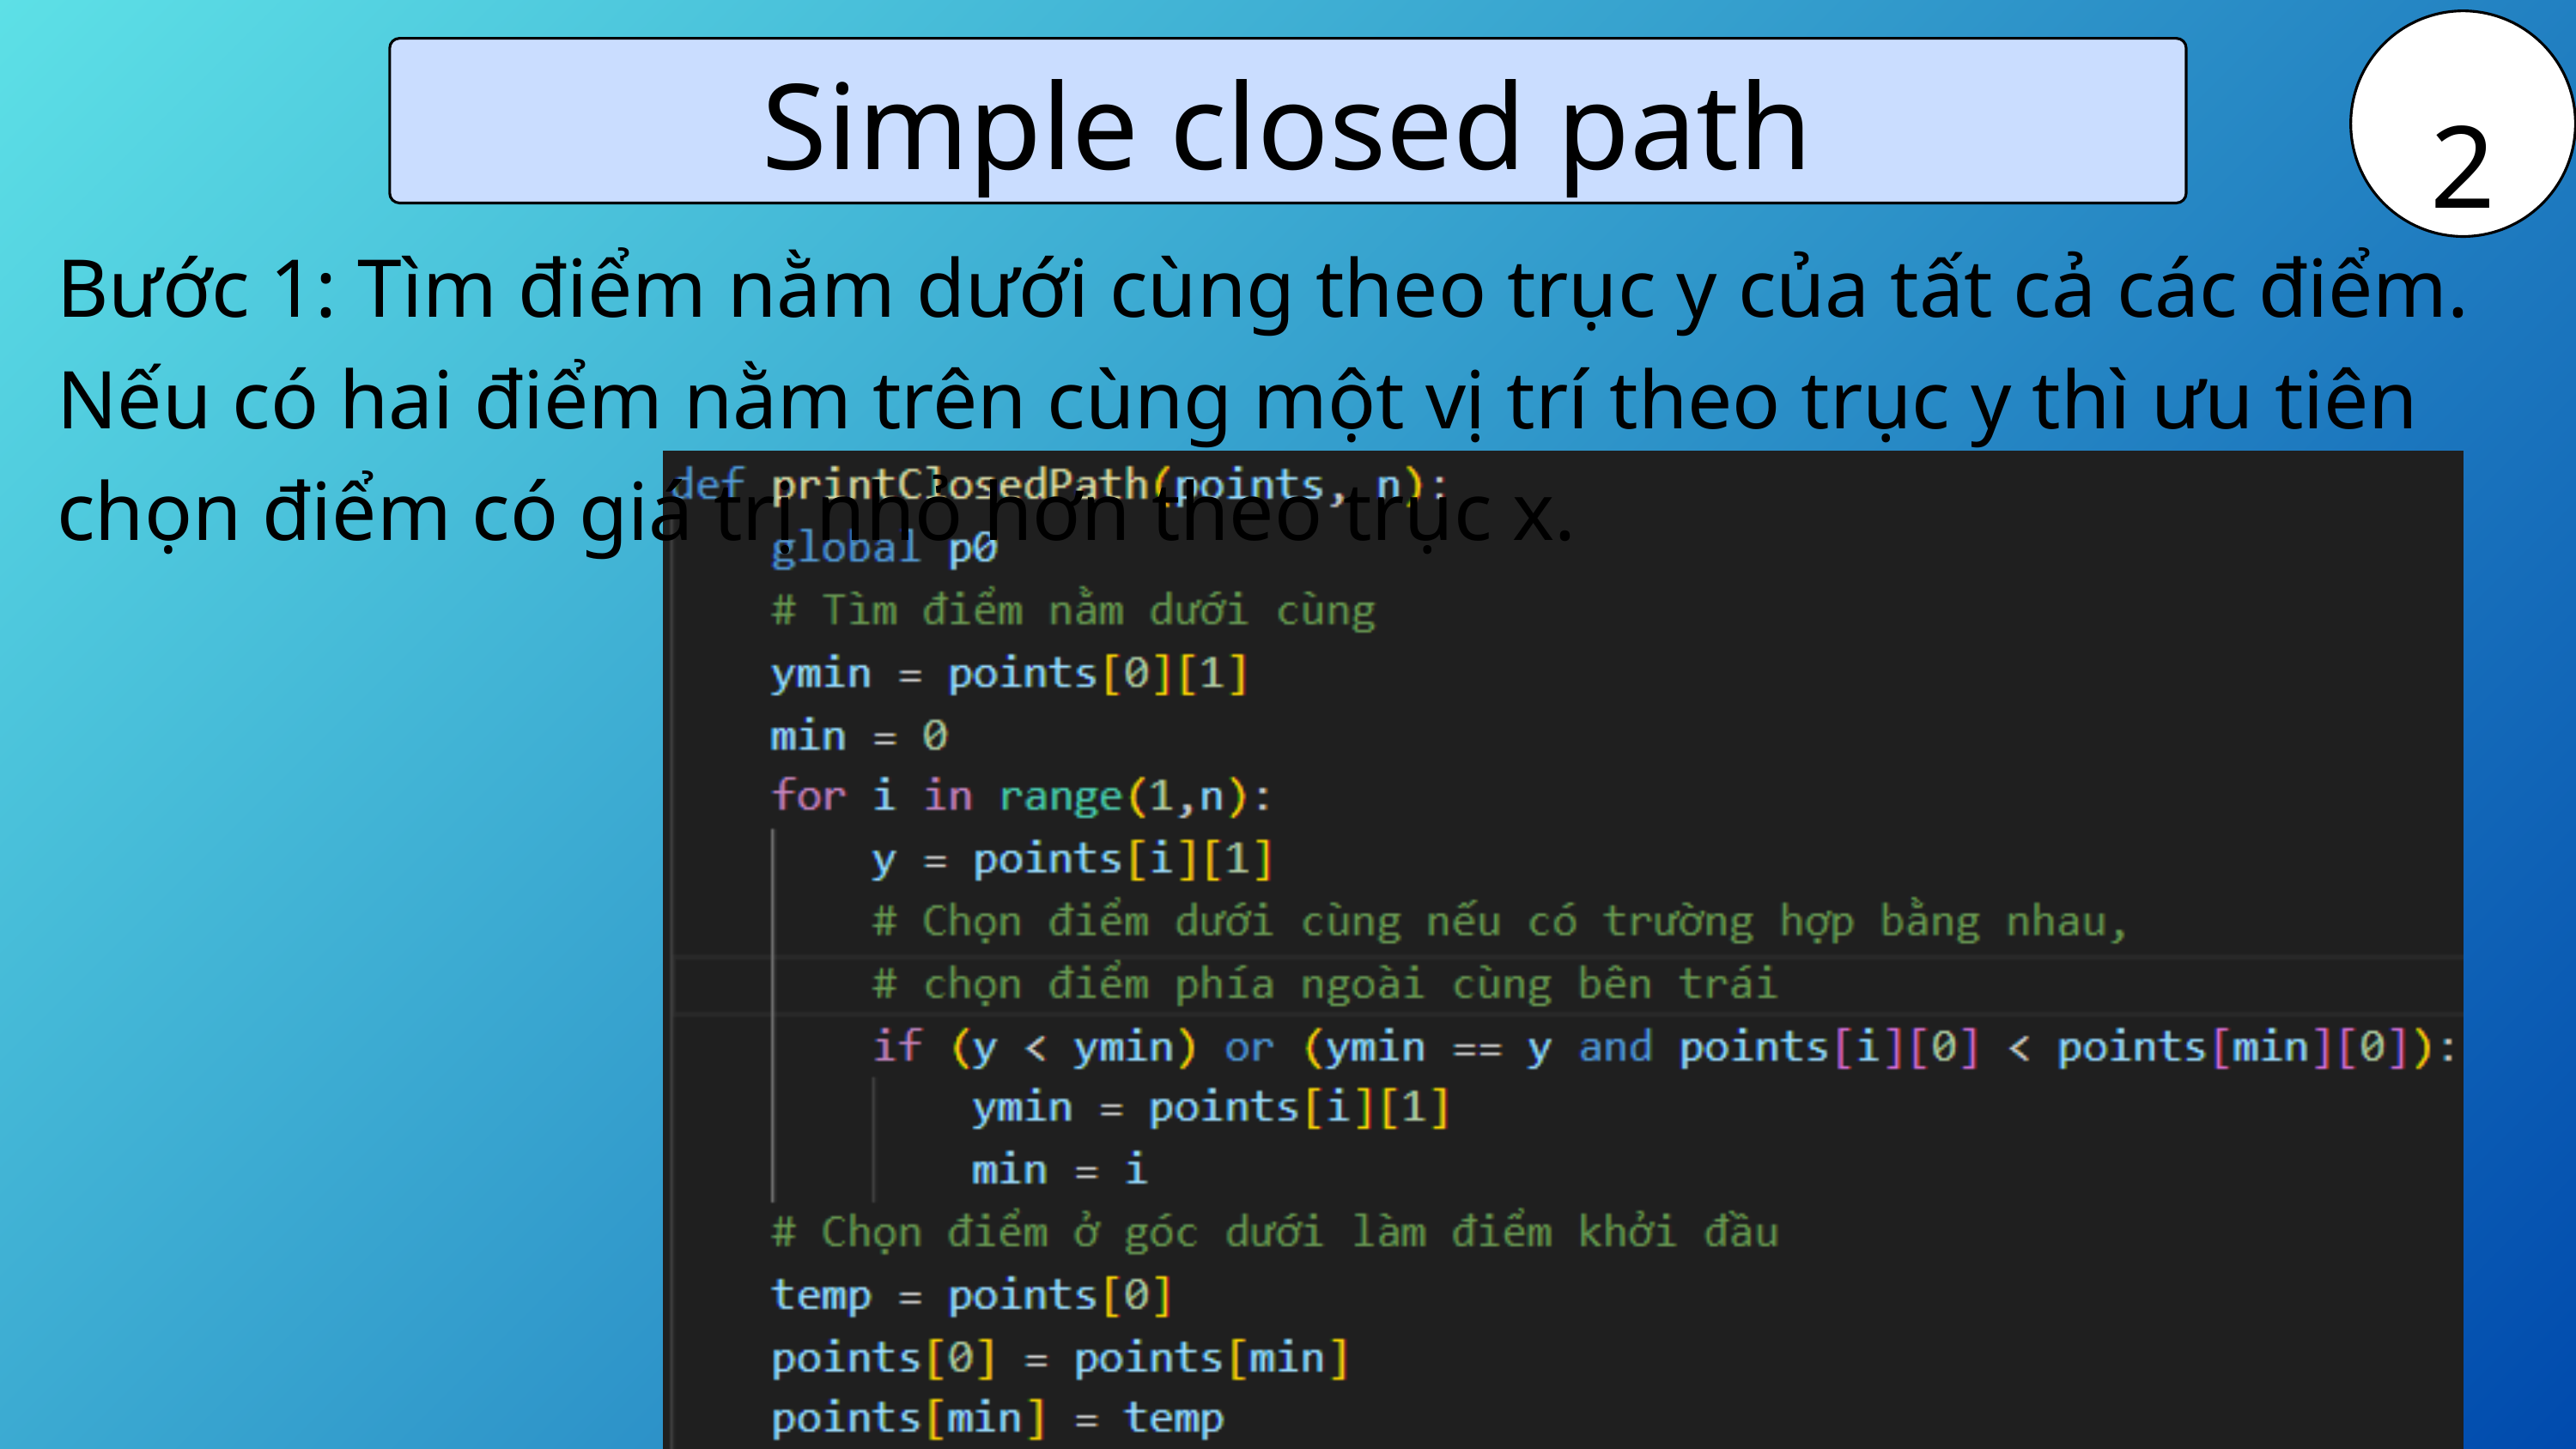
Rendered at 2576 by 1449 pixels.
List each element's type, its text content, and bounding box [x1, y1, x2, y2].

text_box Bước 1: Tìm điểm nằm dưới cùng theo trục y của tất cả các điểm. Nếu có hai điểm nằm trên cùng một vị trí theo trục y thì ưu tiên chọn điểm có giá trị nhỏ hơn theo trục x. [57, 221, 2519, 556]
picture [663, 450, 2464, 1449]
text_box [2349, 10, 2576, 237]
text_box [389, 38, 2187, 203]
